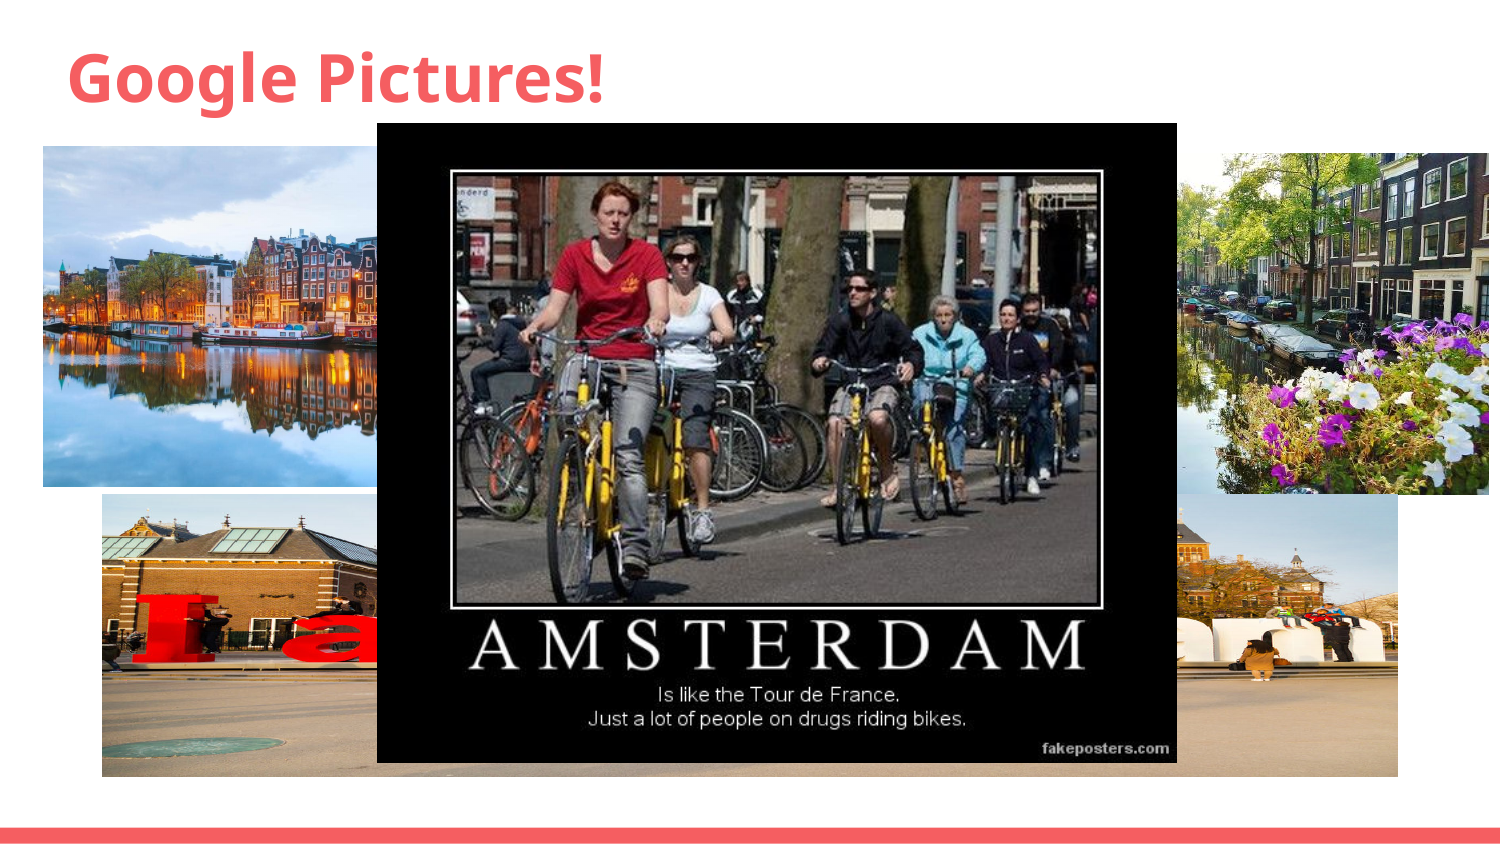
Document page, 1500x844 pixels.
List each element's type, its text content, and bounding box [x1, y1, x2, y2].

title Google Pictures! [51, 20, 1449, 124]
picture [43, 123, 1489, 777]
